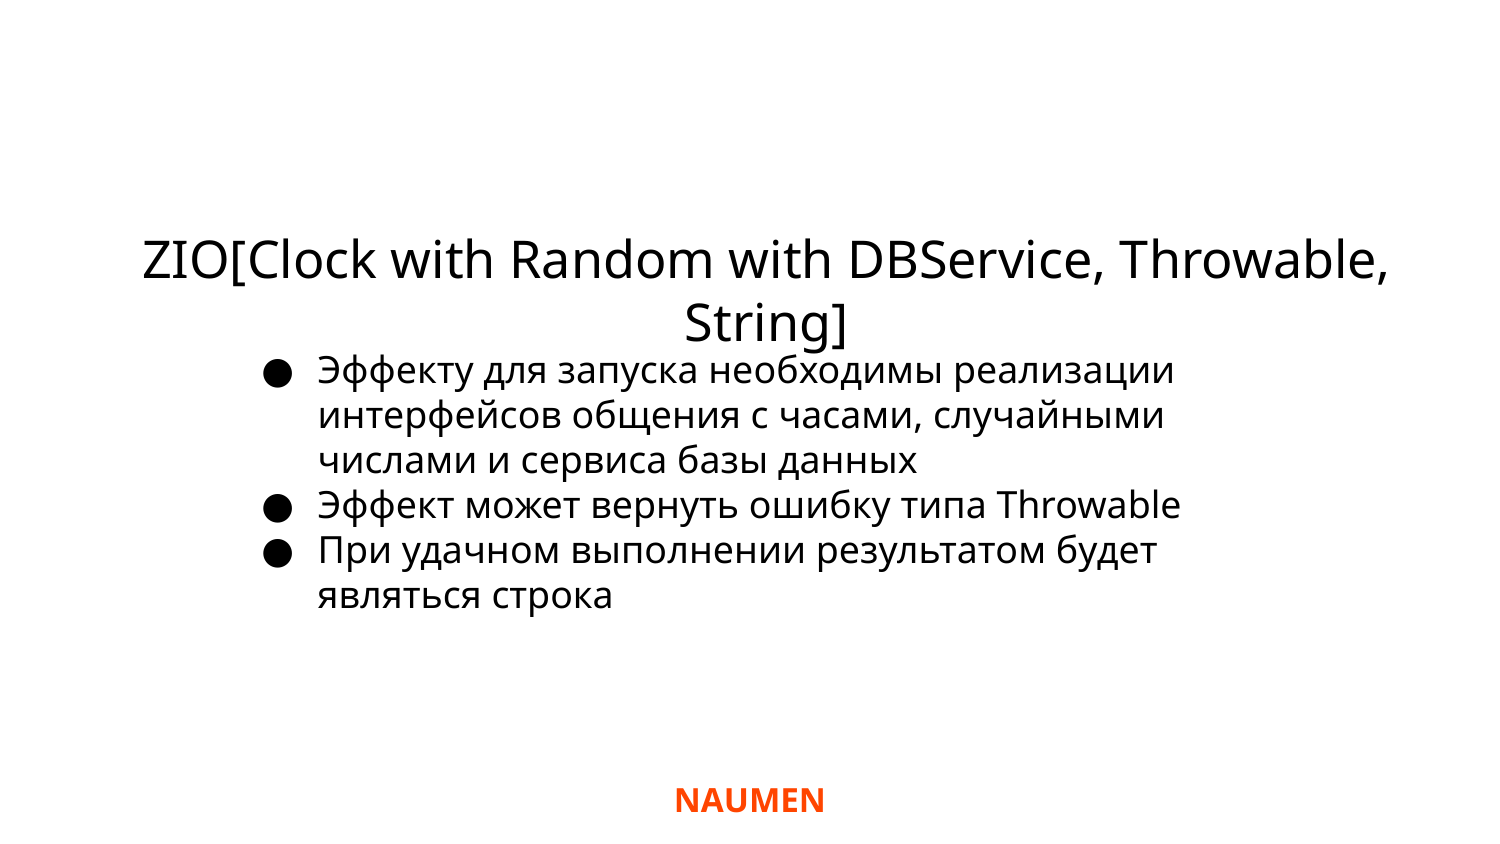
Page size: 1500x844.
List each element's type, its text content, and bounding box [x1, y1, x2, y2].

text_box ZIO[Clock with Random with DBService, Throwable, String] [66, 211, 1467, 367]
text_box Эффекту для запуска необходимы реализации интерфейсов общения с часами, случайными числами и сервиса базы данных Эффект может вернуть ошибку типа Throwable При удачном выполнении результатом будет являться строка [227, 331, 1320, 632]
